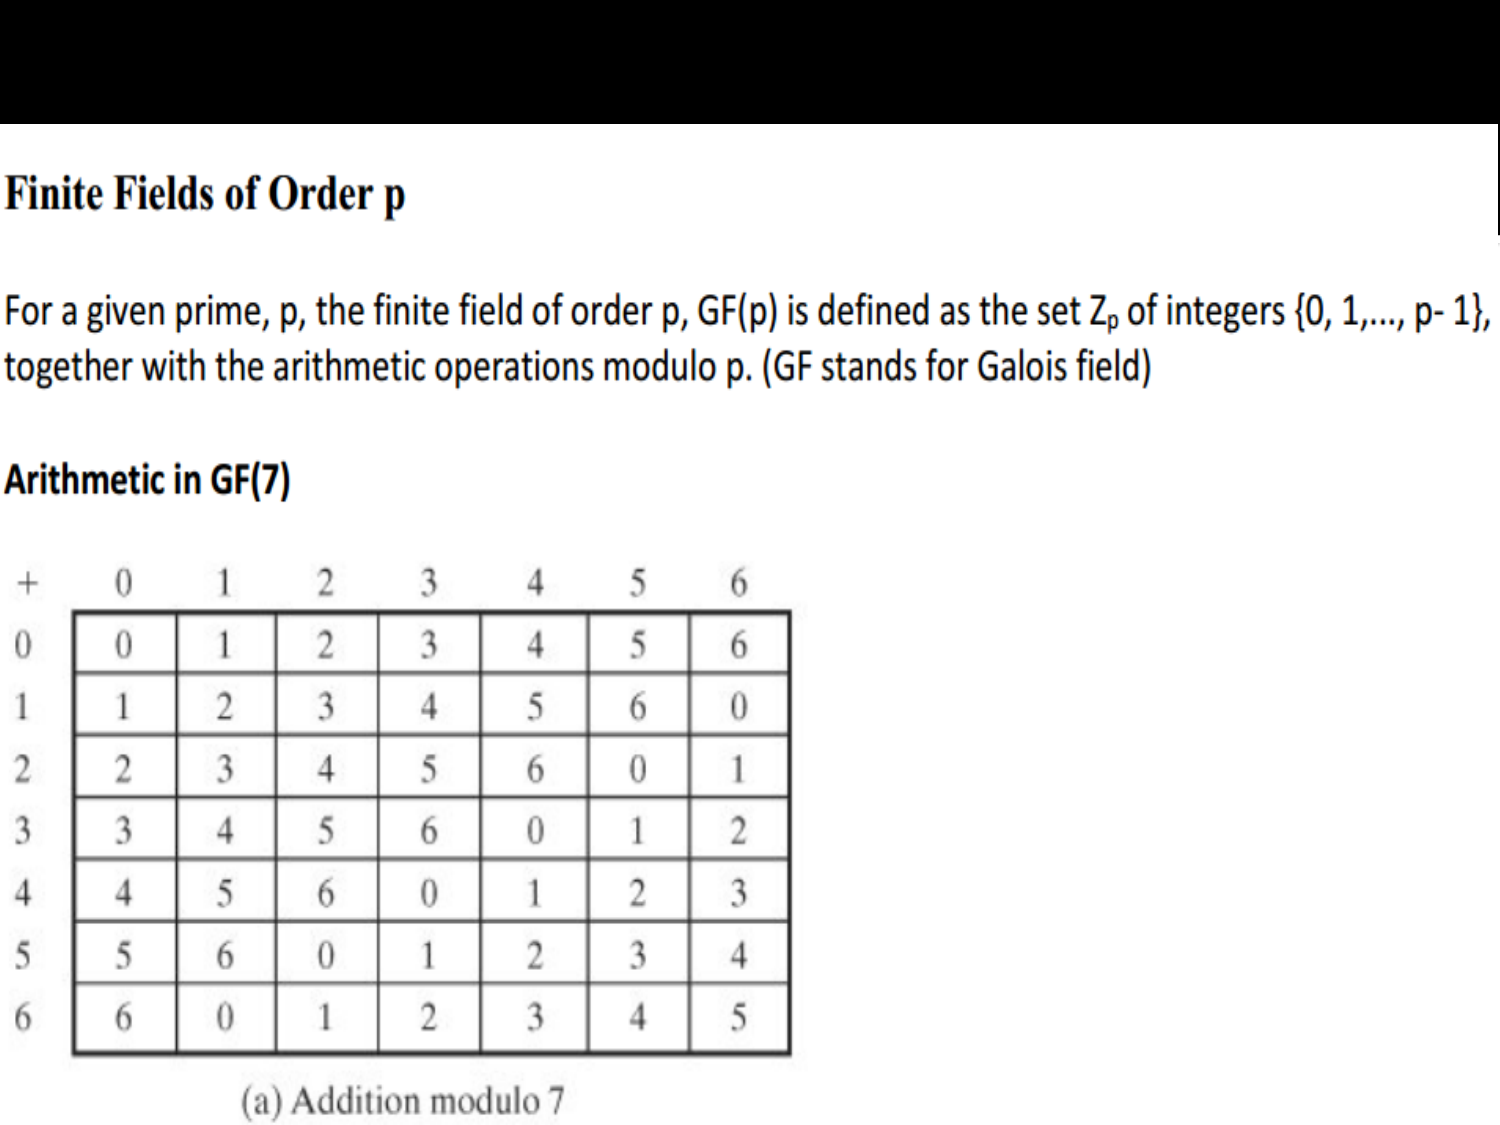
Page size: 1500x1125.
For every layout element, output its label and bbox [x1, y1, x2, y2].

list [0, 124, 1498, 1125]
